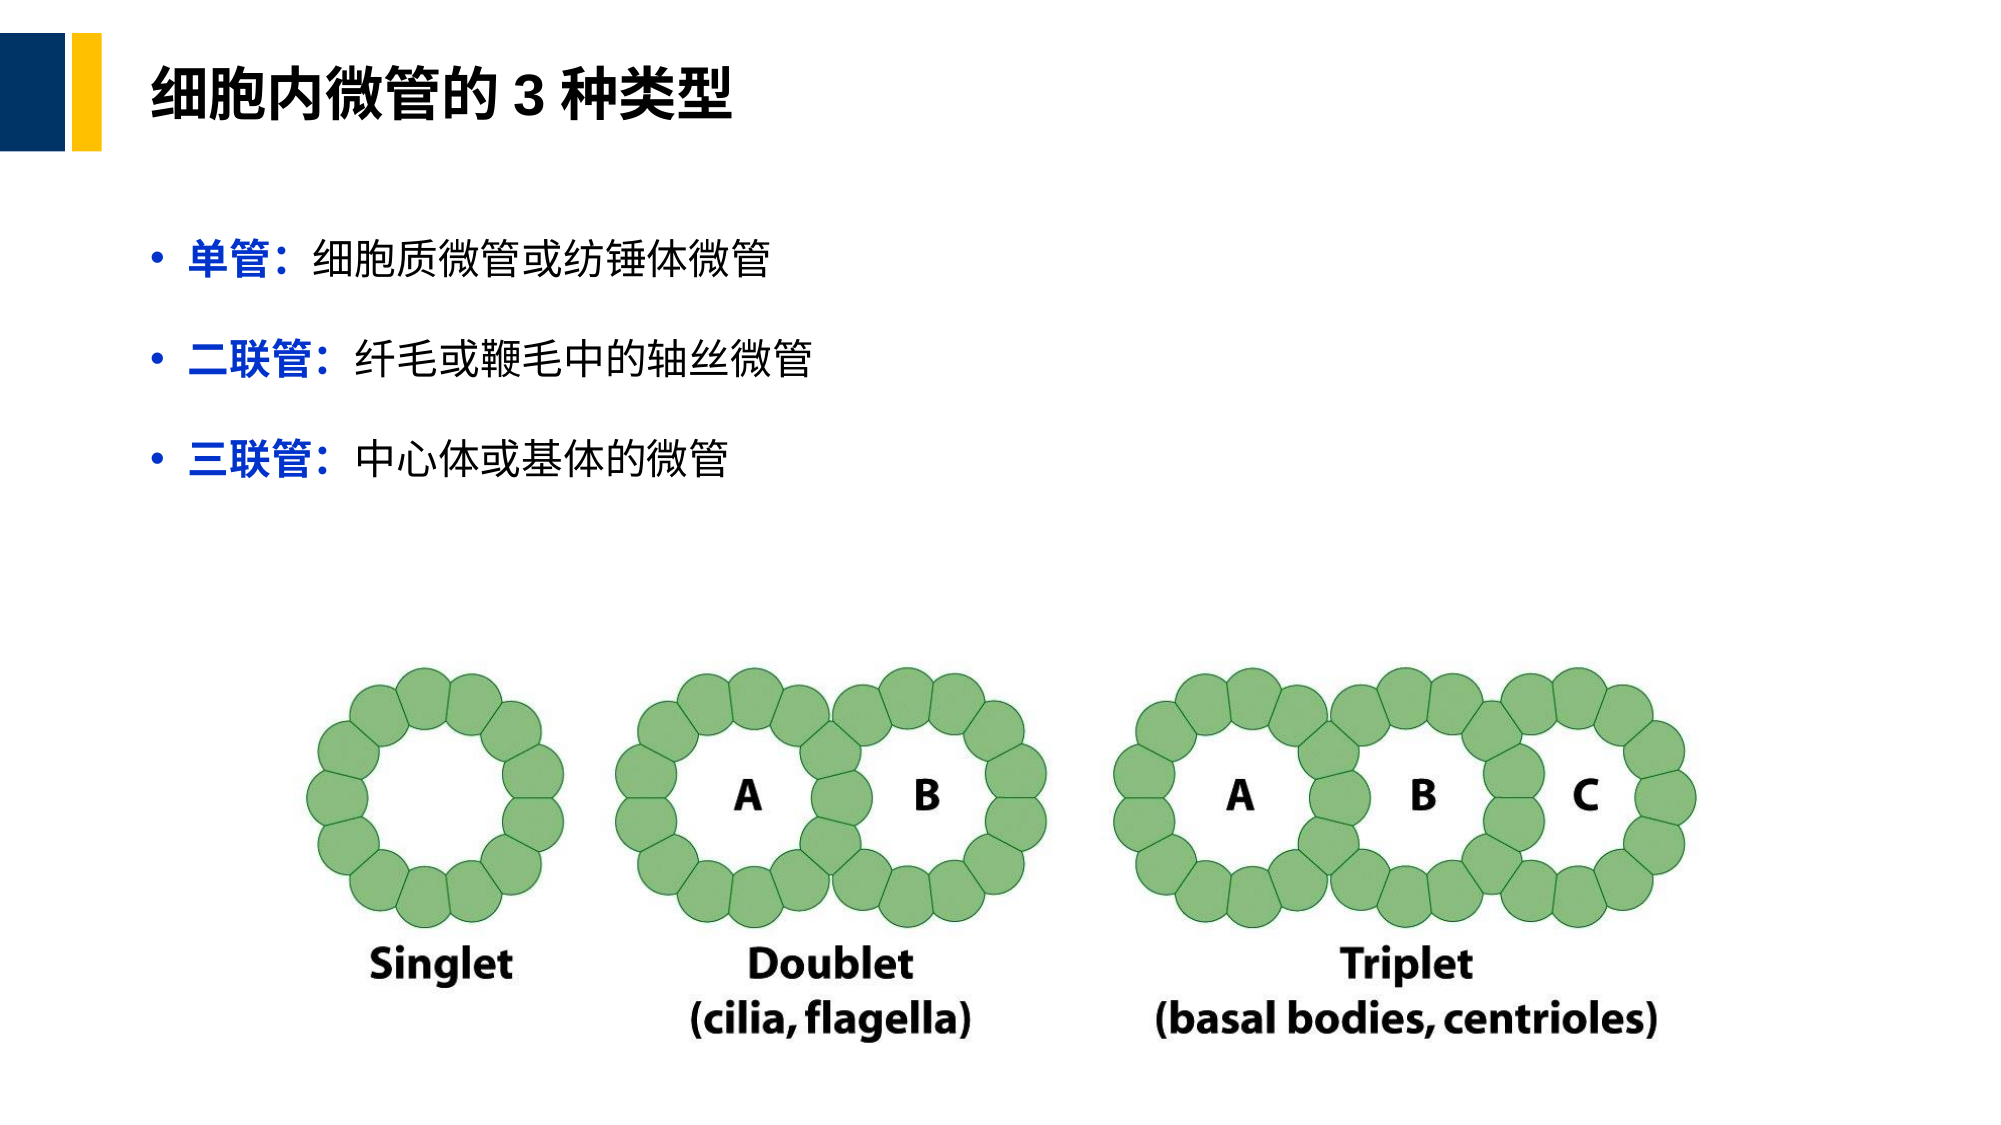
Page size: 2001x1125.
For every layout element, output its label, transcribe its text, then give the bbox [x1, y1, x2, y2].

picture [292, 645, 1707, 1058]
title 细胞内微管的3种类型 [135, 33, 1950, 152]
list 单管：细胞质微管或纺锤体微管 二联管：纤毛或鞭毛中的轴丝微管 三联管：中心体或基体的微管 [135, 200, 1950, 1092]
